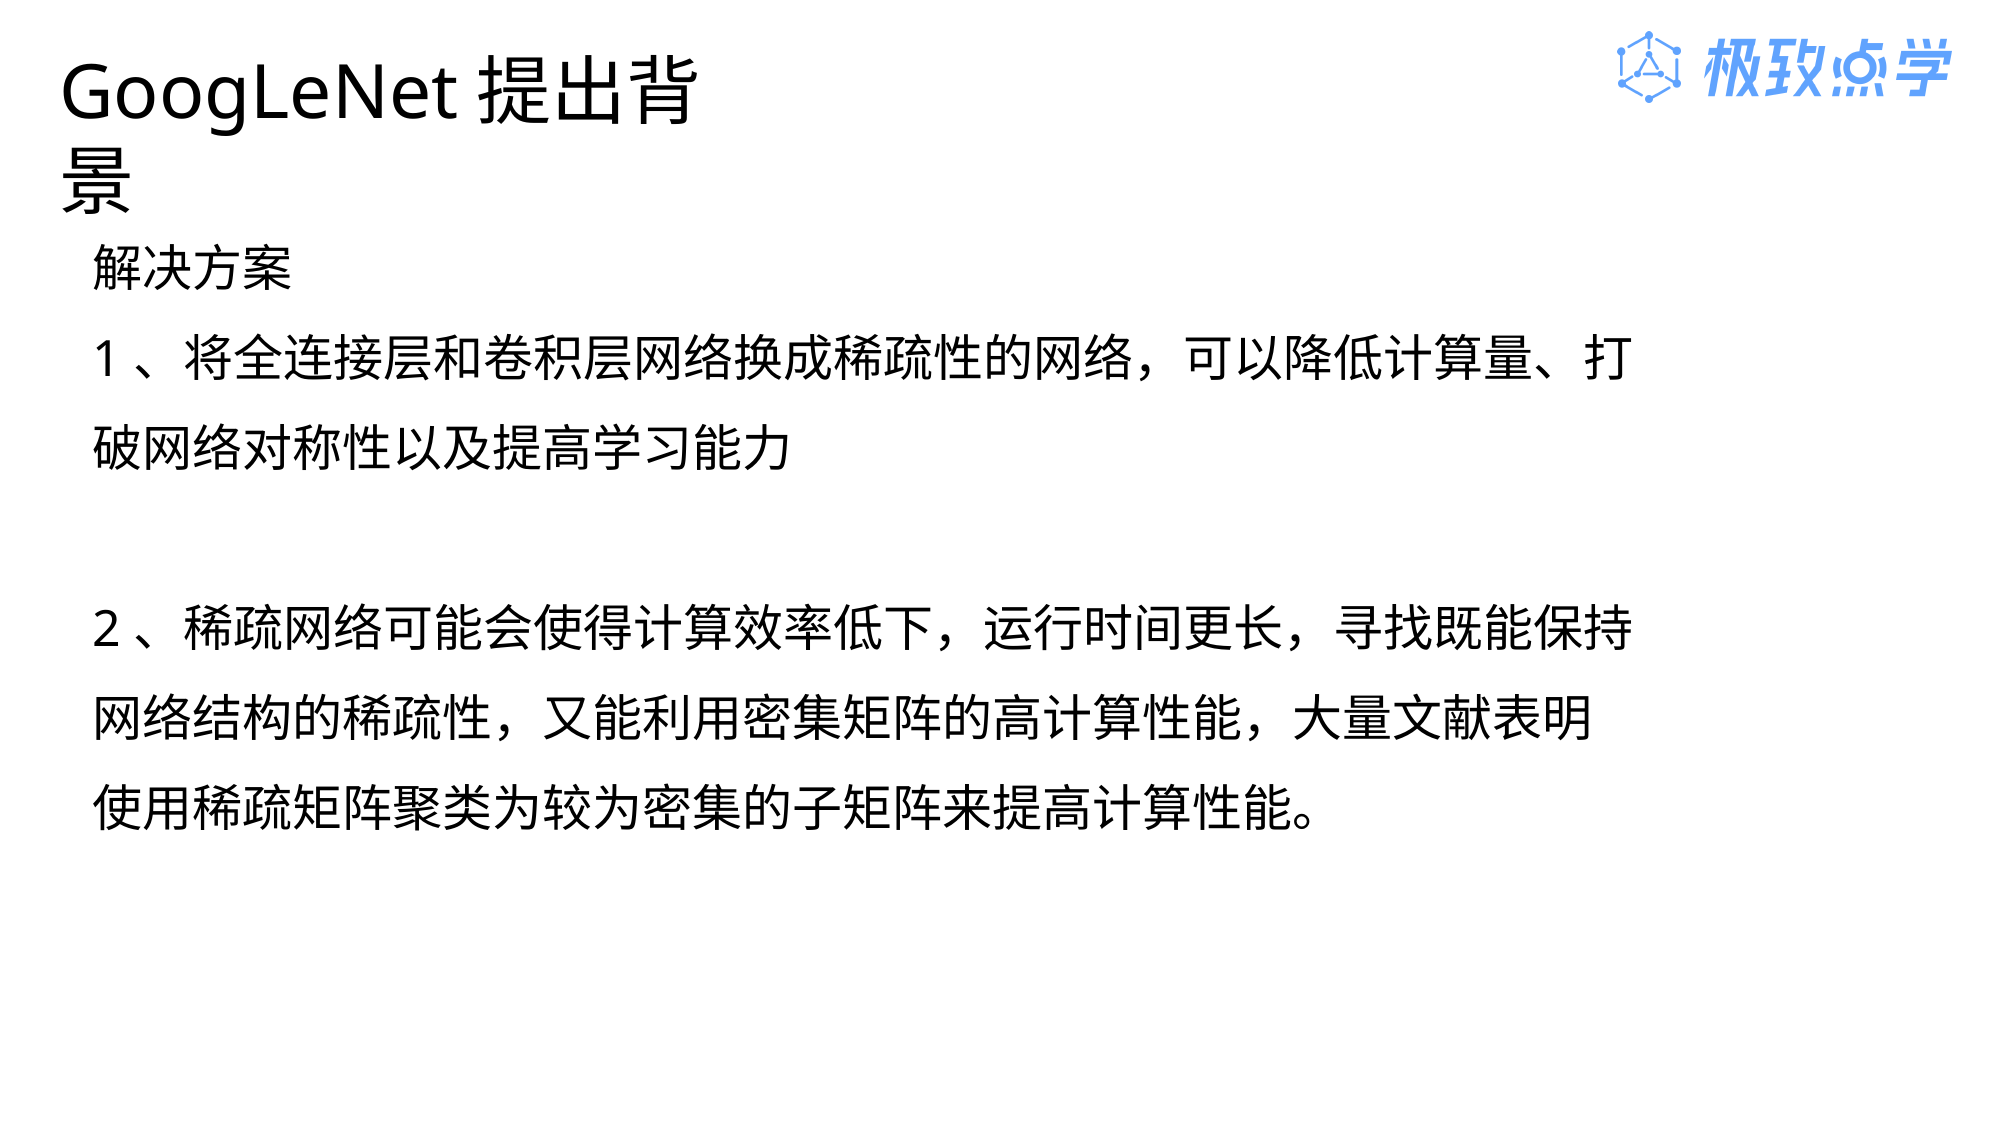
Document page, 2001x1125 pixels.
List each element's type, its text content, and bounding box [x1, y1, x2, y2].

text_box 解决方案 1、将全连接层和卷积层网络换成稀疏性的网络，可以降低计算量、打破网络对称性以及提高学习能力 2、稀疏网络可能会使得计算效率低下，运行时间更长，寻找既能保持网络结构的稀疏性，又能利用密集矩阵的高计算性能，大量文献表明使用稀疏矩阵聚类为较为密集的子矩阵来提高计算性能。 [78, 198, 1655, 844]
text_box GoogLeNet提出背景 [44, 36, 737, 232]
picture [1617, 30, 1952, 103]
